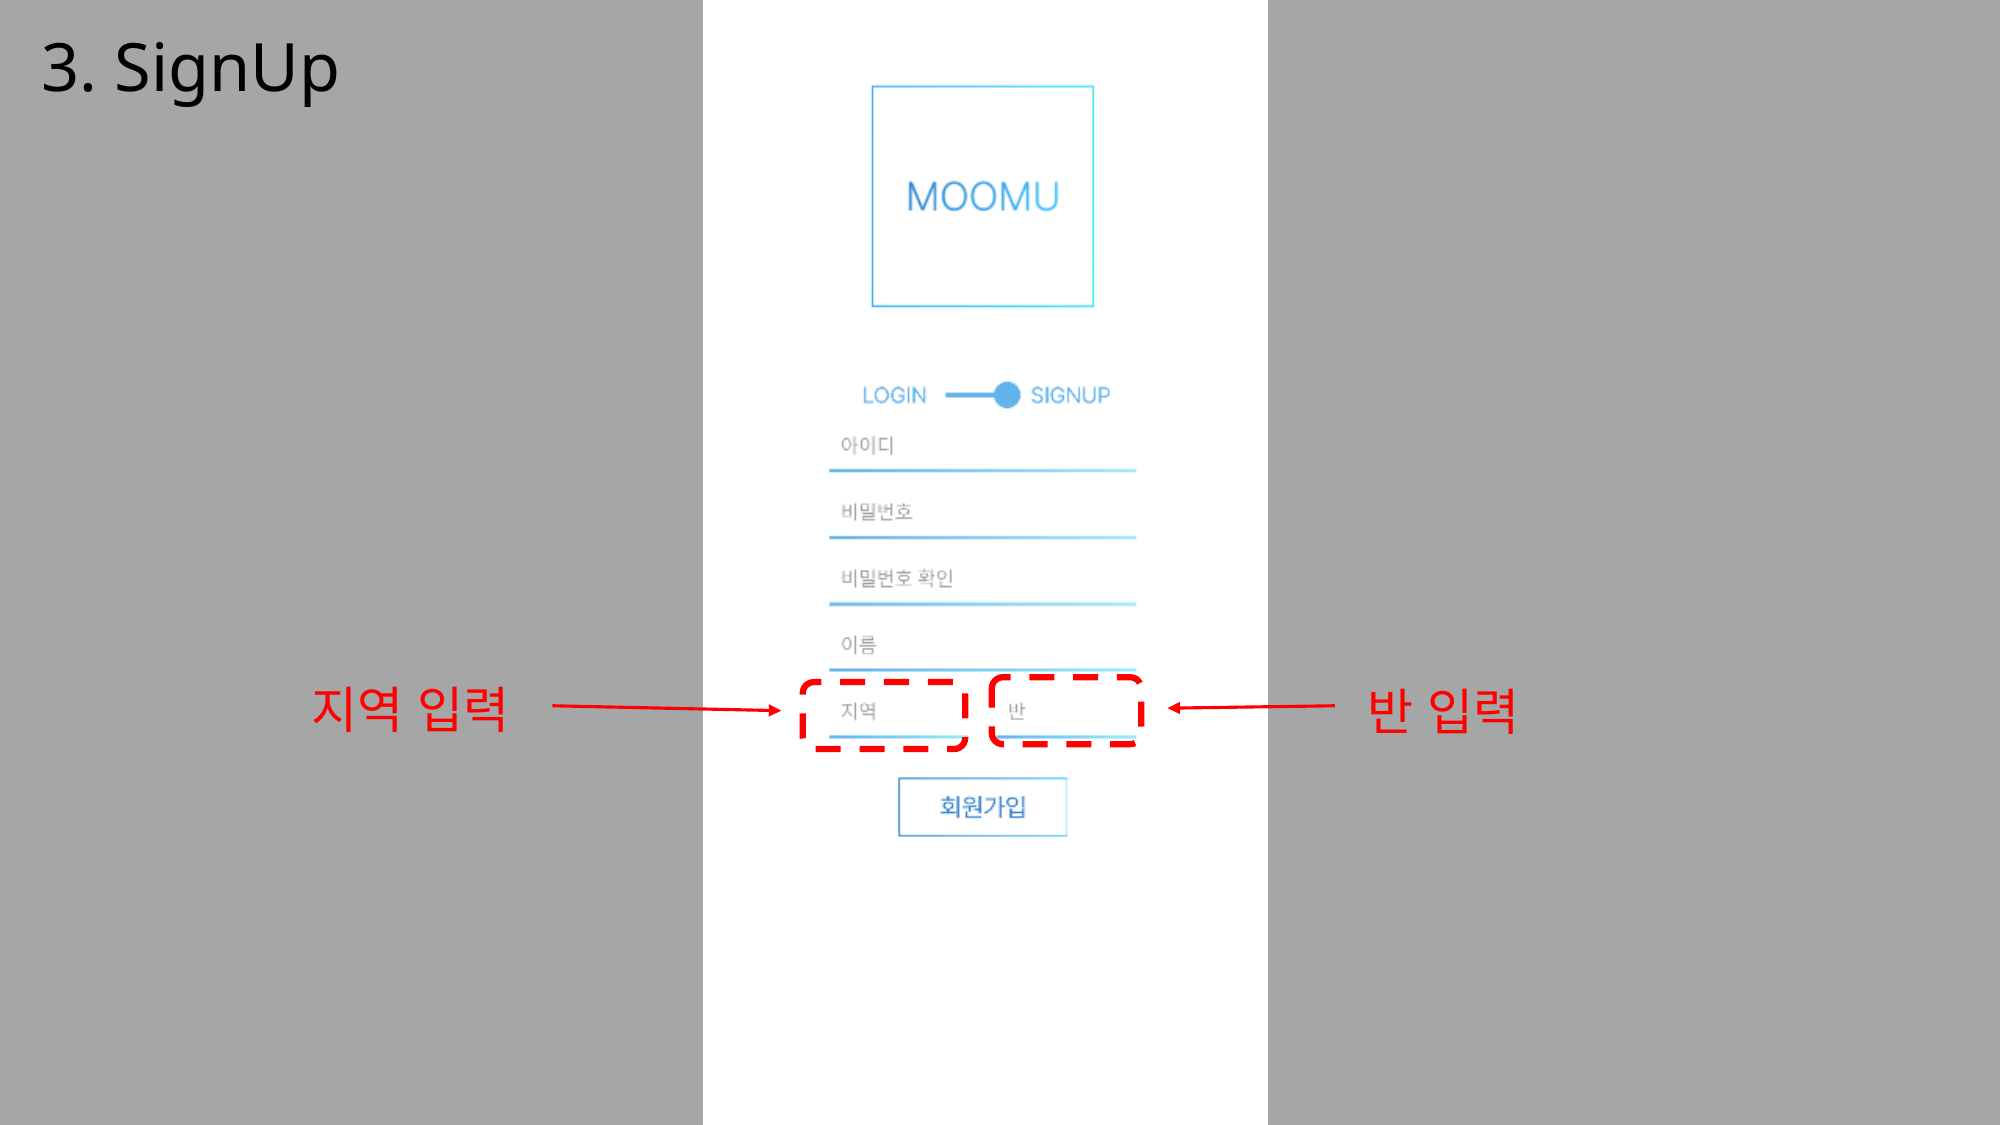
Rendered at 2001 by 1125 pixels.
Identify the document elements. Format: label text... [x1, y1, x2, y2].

picture [703, 0, 1268, 1125]
text_box 3. SignUp [26, 17, 684, 113]
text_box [1167, 705, 1335, 709]
text_box 지역 입력 [297, 671, 544, 747]
text_box 반 입력 [1353, 673, 1593, 748]
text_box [552, 705, 782, 711]
